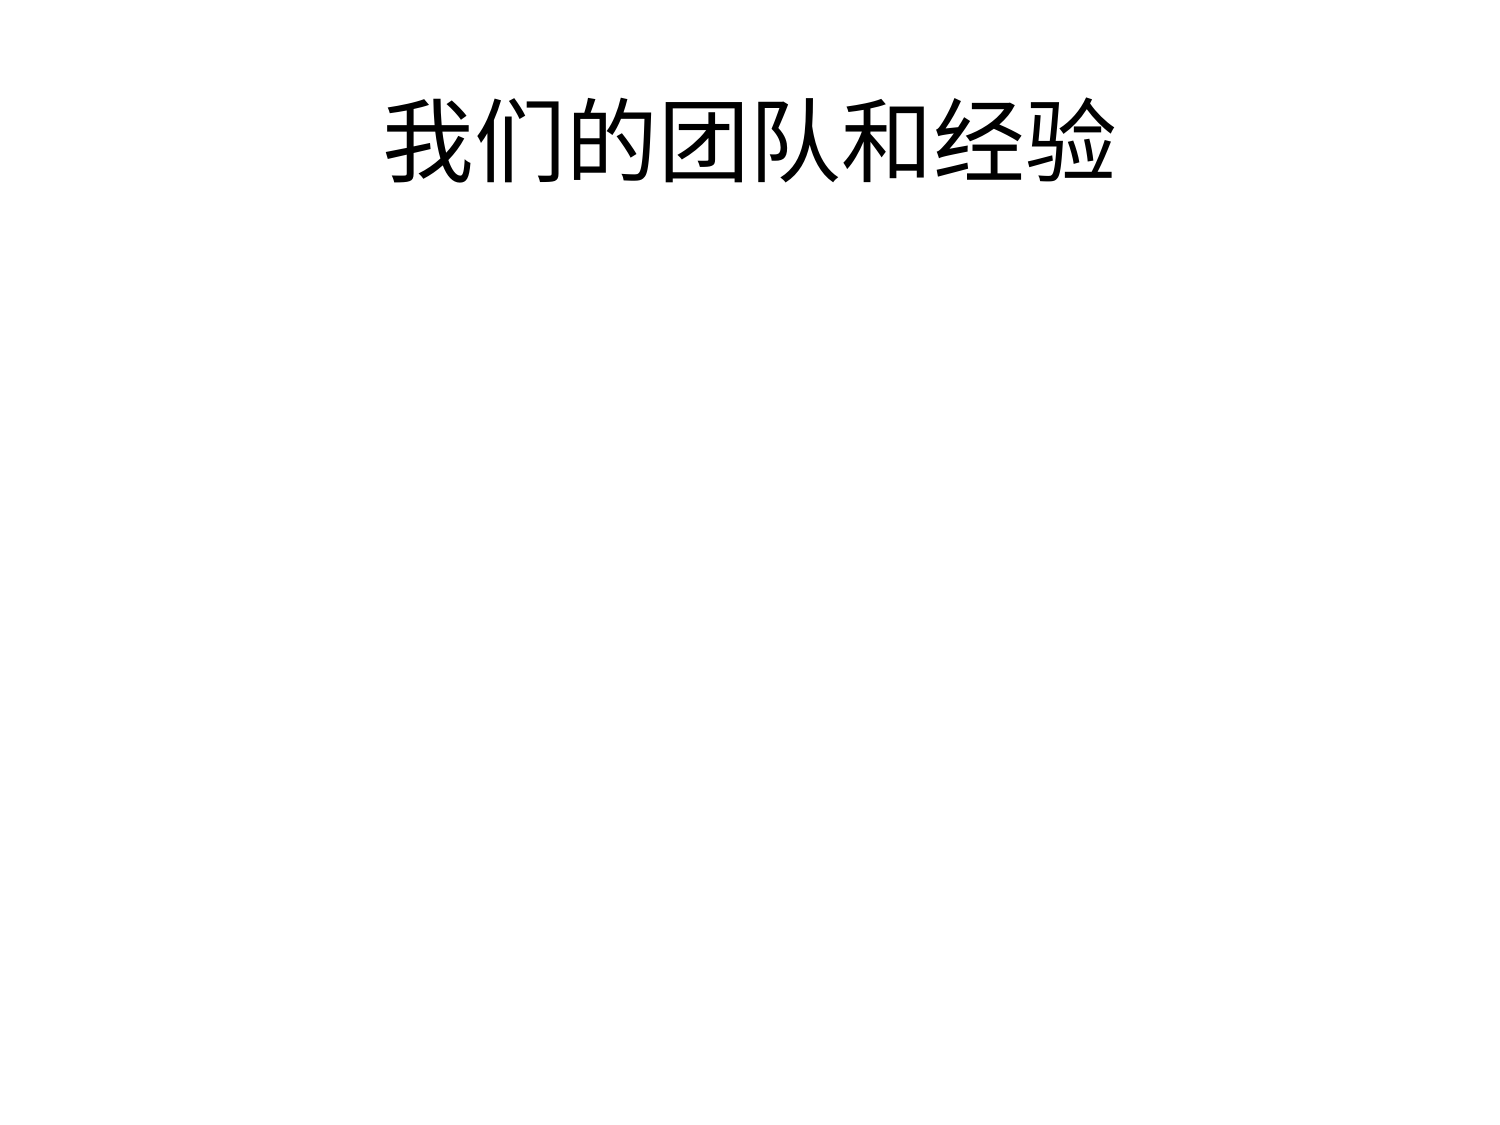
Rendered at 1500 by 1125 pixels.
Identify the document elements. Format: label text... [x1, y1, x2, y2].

title 我们的团队和经验 [75, 45, 1425, 233]
